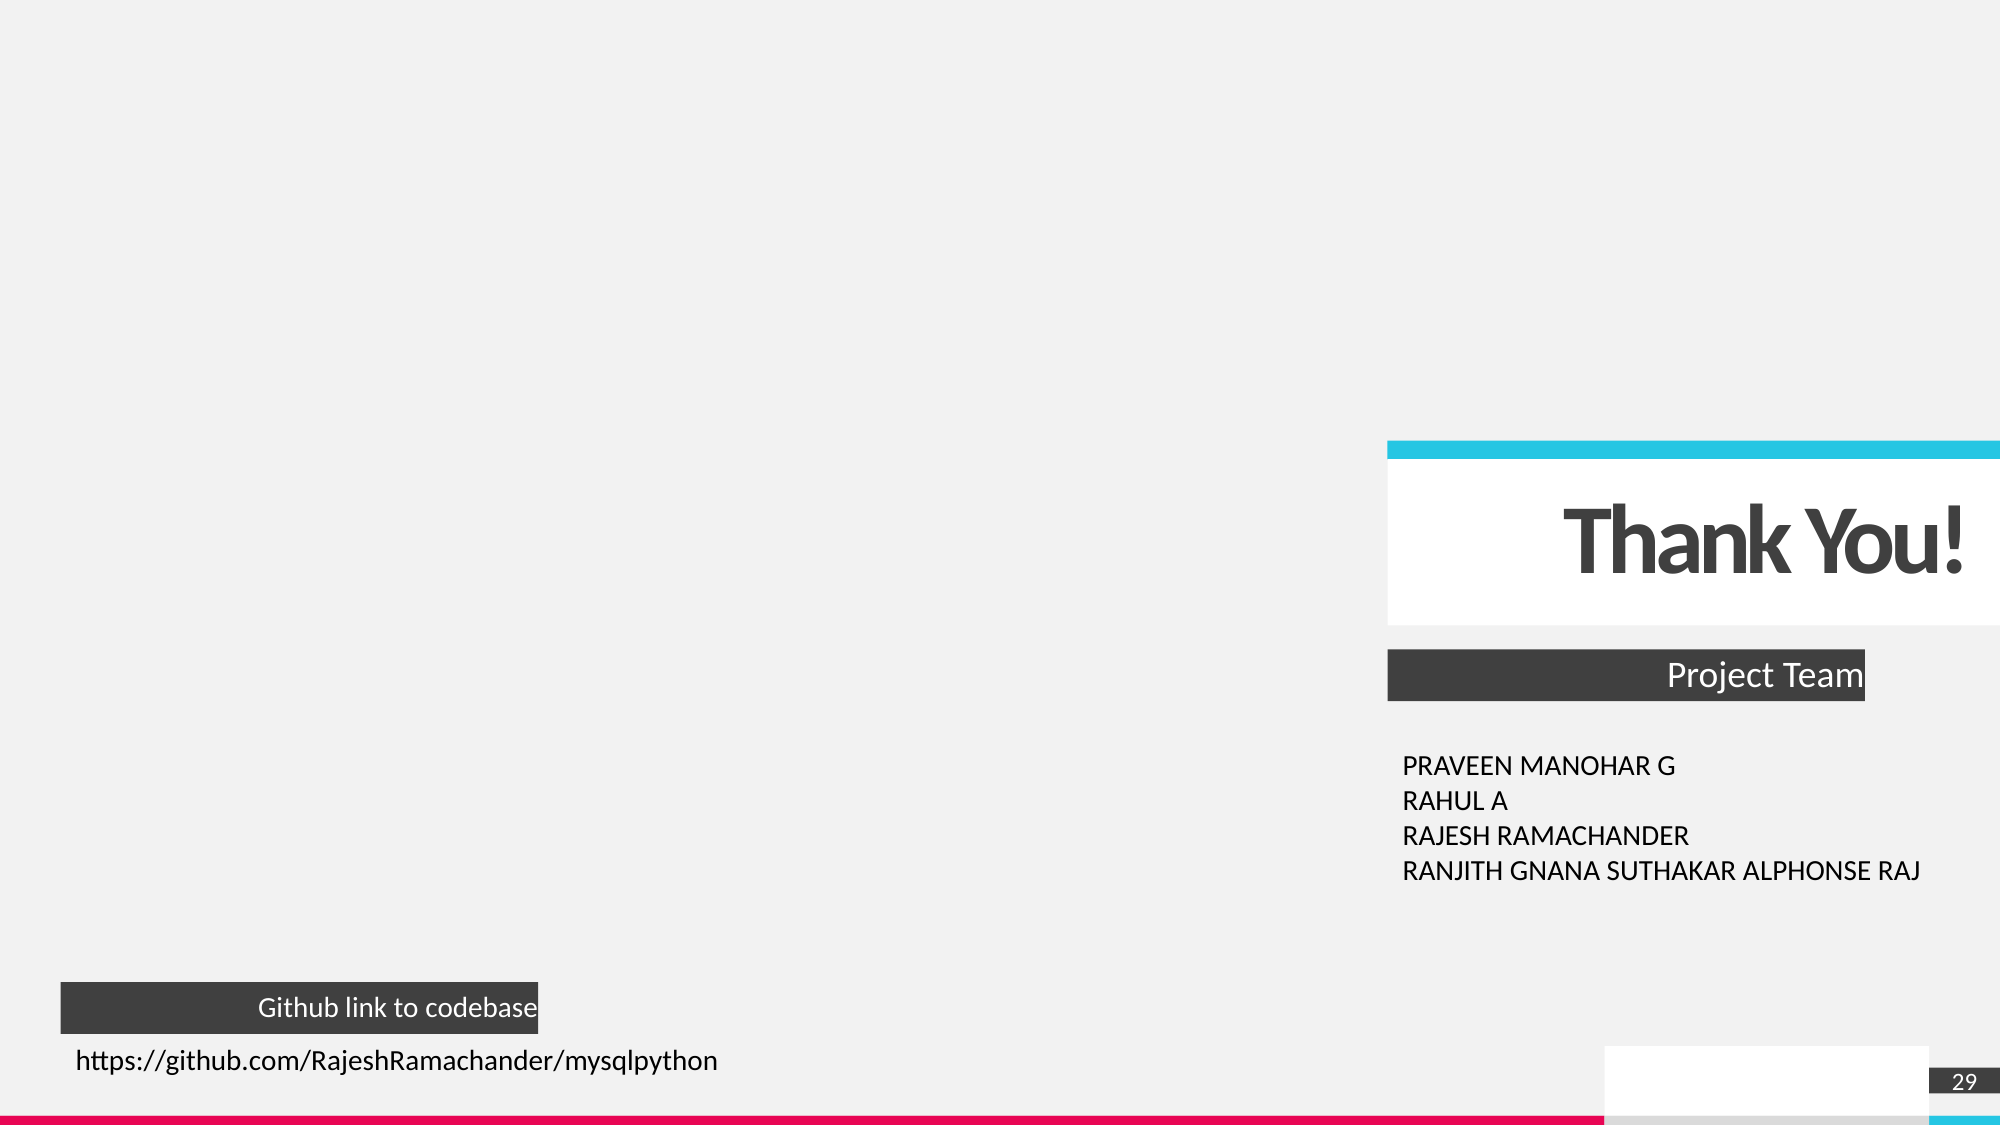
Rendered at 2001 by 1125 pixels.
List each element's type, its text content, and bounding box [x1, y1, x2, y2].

text_box https://github.com/RajeshRamachander/mysqlpython [68, 1033, 1054, 1084]
list Project Team [1386, 648, 1866, 702]
text_box PRAVEEN MANOHAR G RAHUL A RAJESH RAMACHANDER RANJITH GNANA SUTHAKAR ALPHONSE RAJ [1395, 739, 1952, 894]
list Github link to codebase [60, 981, 539, 1035]
title Thank You! [1386, 458, 2000, 626]
slide_number 29 [1928, 1067, 2000, 1094]
